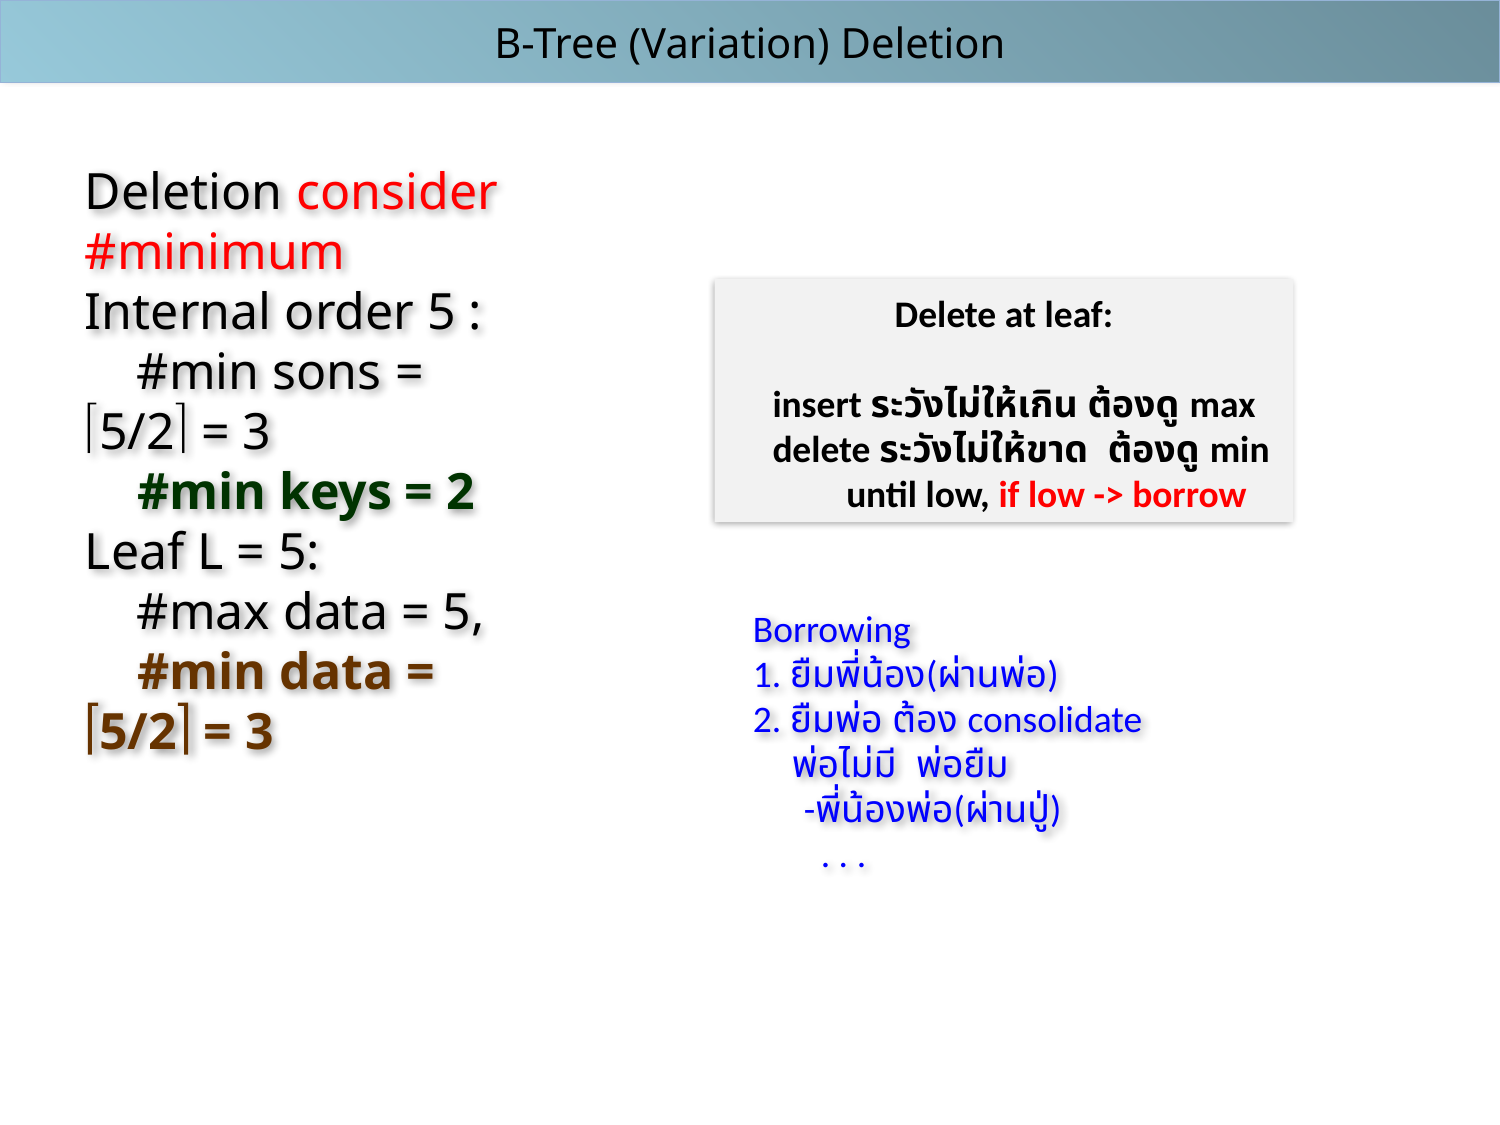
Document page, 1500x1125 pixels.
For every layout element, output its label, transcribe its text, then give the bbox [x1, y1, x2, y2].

text_box Borrowing 1. ยืมพี่น้อง(ผ่านพ่อ) 2. ยืมพ่อ ต้อง consolidate พ่อไม่มี พ่อยืม -พี่น้องพ่อ(ผ่านปู่) . . . [738, 597, 1306, 883]
text_box Deletion consider #minimum Internal order 5 : #min sons = 5/2 = 3 #min keys = 2 Leaf L = 5: #max data = 5, #min data = 5/2 = 3 [70, 152, 550, 768]
text_box Delete at leaf: insert ระวังไม่ให้เกิน ต้องดู max delete ระวังไม่ให้ขาด ต้องดู min until low, if low -> borrow [714, 278, 1294, 523]
title B-Tree (Variation) Deletion [0, 0, 1500, 83]
